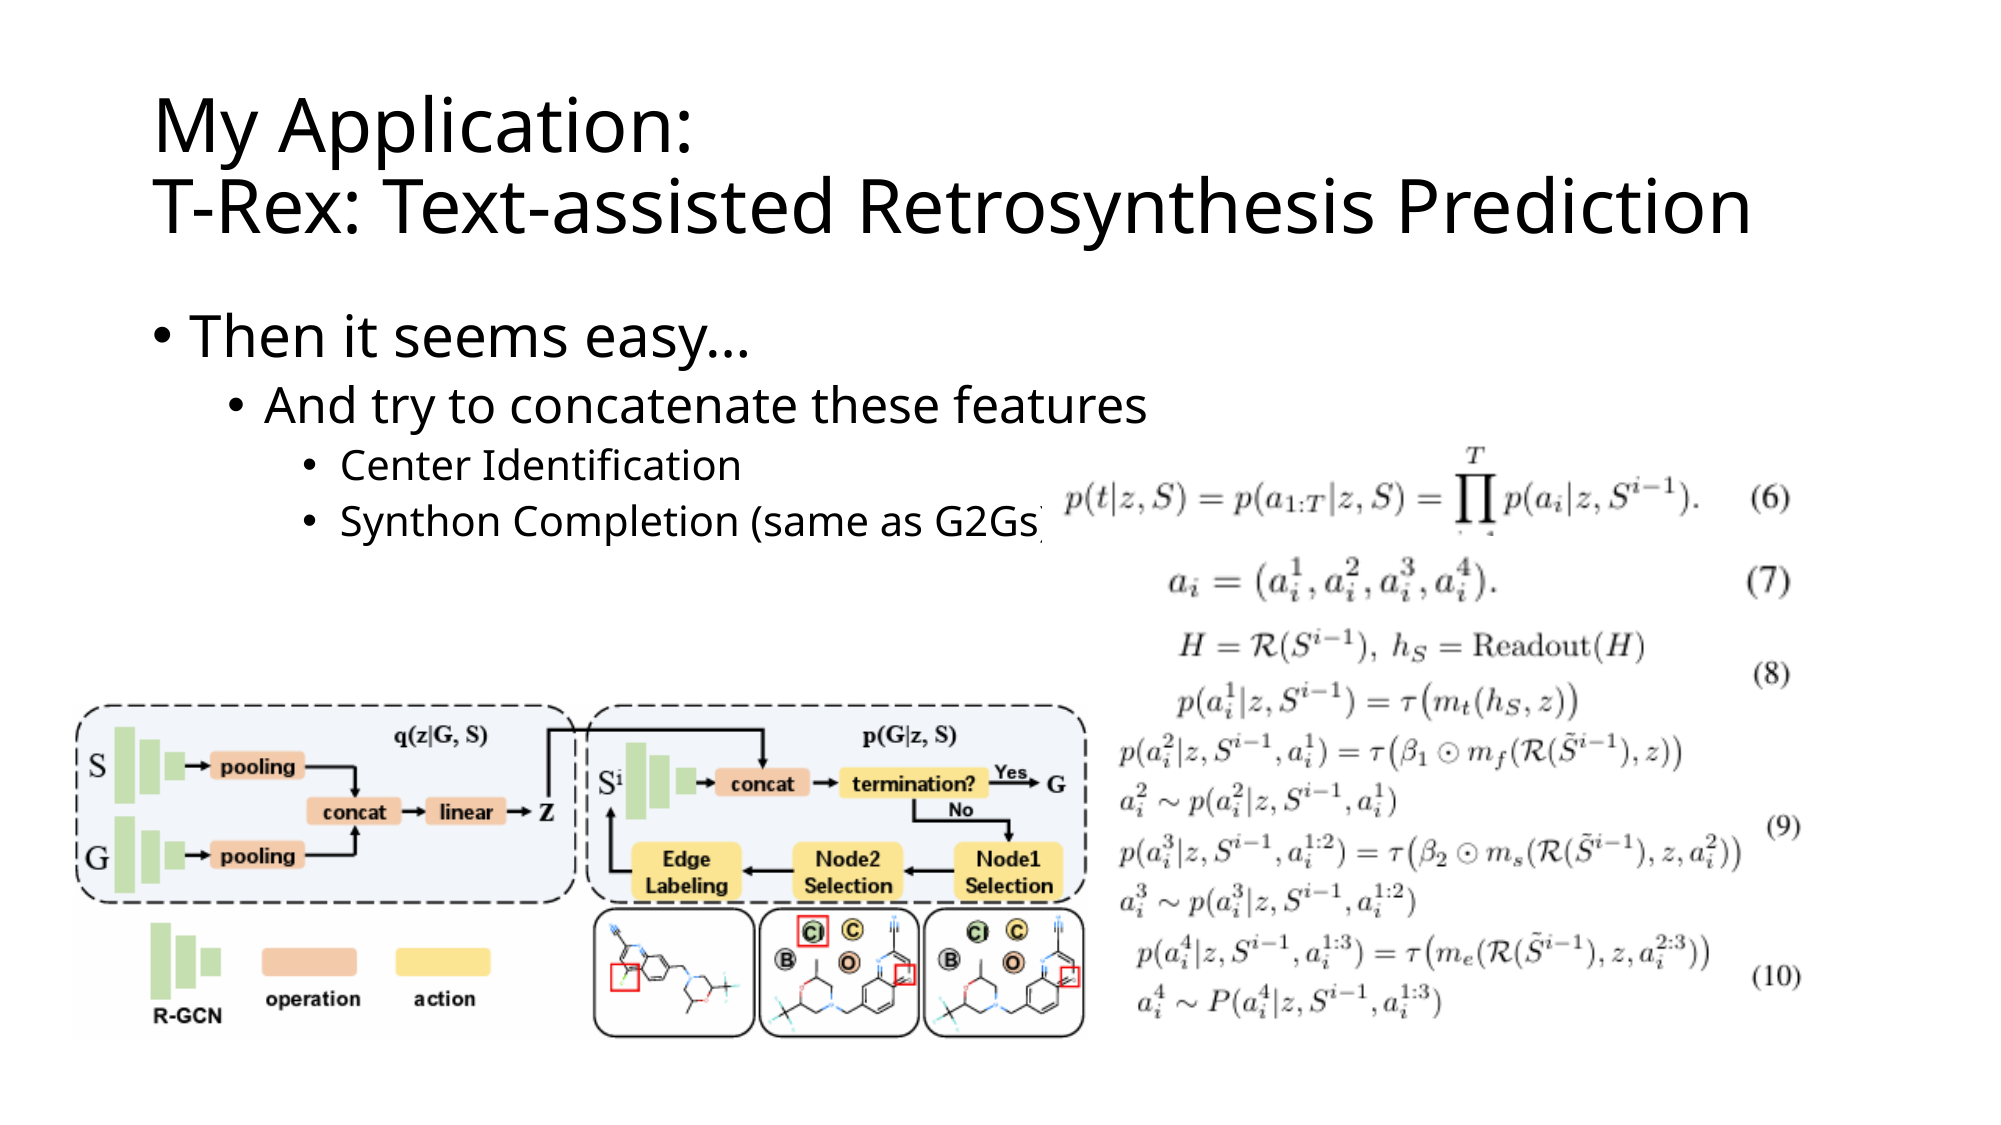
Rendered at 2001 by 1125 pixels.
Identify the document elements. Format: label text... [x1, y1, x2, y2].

picture [1042, 441, 1824, 1028]
title My Application: T-Rex: Text-assisted Retrosynthesis Prediction [137, 59, 1824, 278]
picture [67, 699, 1103, 1047]
list Then it seems easy… And try to concatenate these features Center Identification Synthon Completion (same as G2Gs) [137, 299, 1824, 1049]
